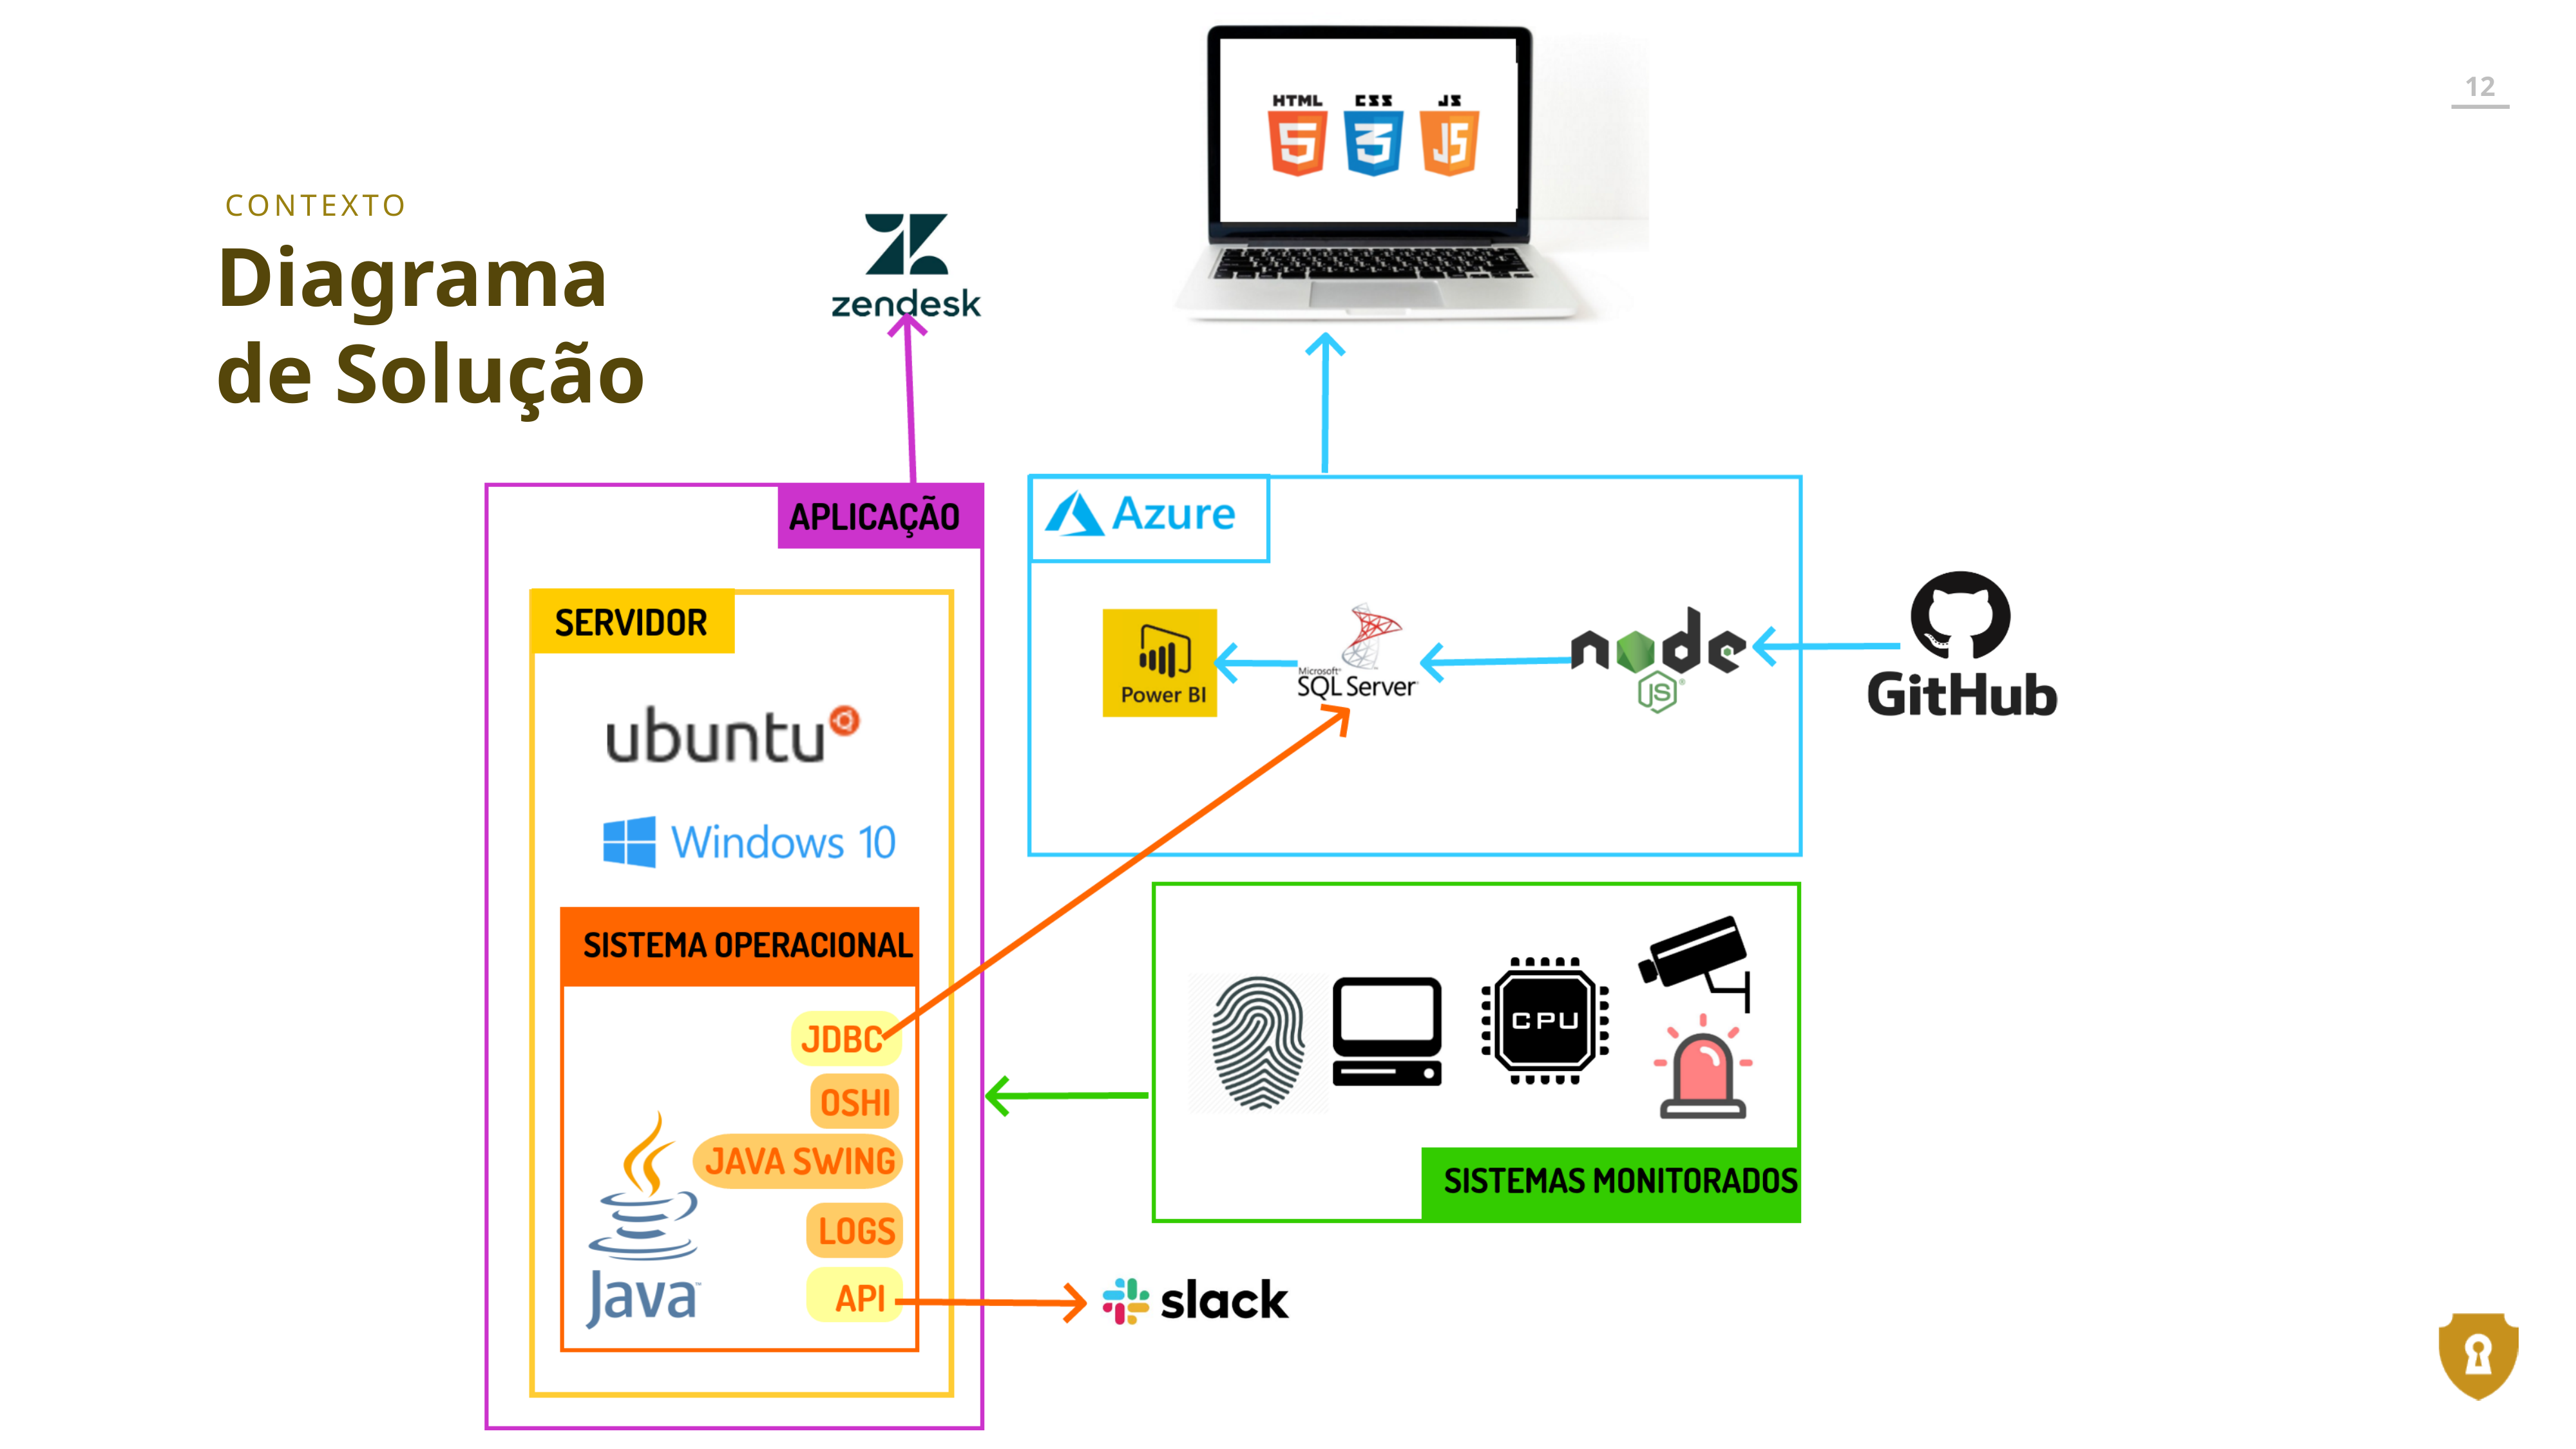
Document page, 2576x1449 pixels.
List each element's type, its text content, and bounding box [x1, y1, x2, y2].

text_box Diagrama de Solução [205, 220, 431, 424]
picture [2439, 1313, 2519, 1401]
text_box CONTEXTO [215, 182, 415, 227]
picture [431, 0, 2058, 1430]
